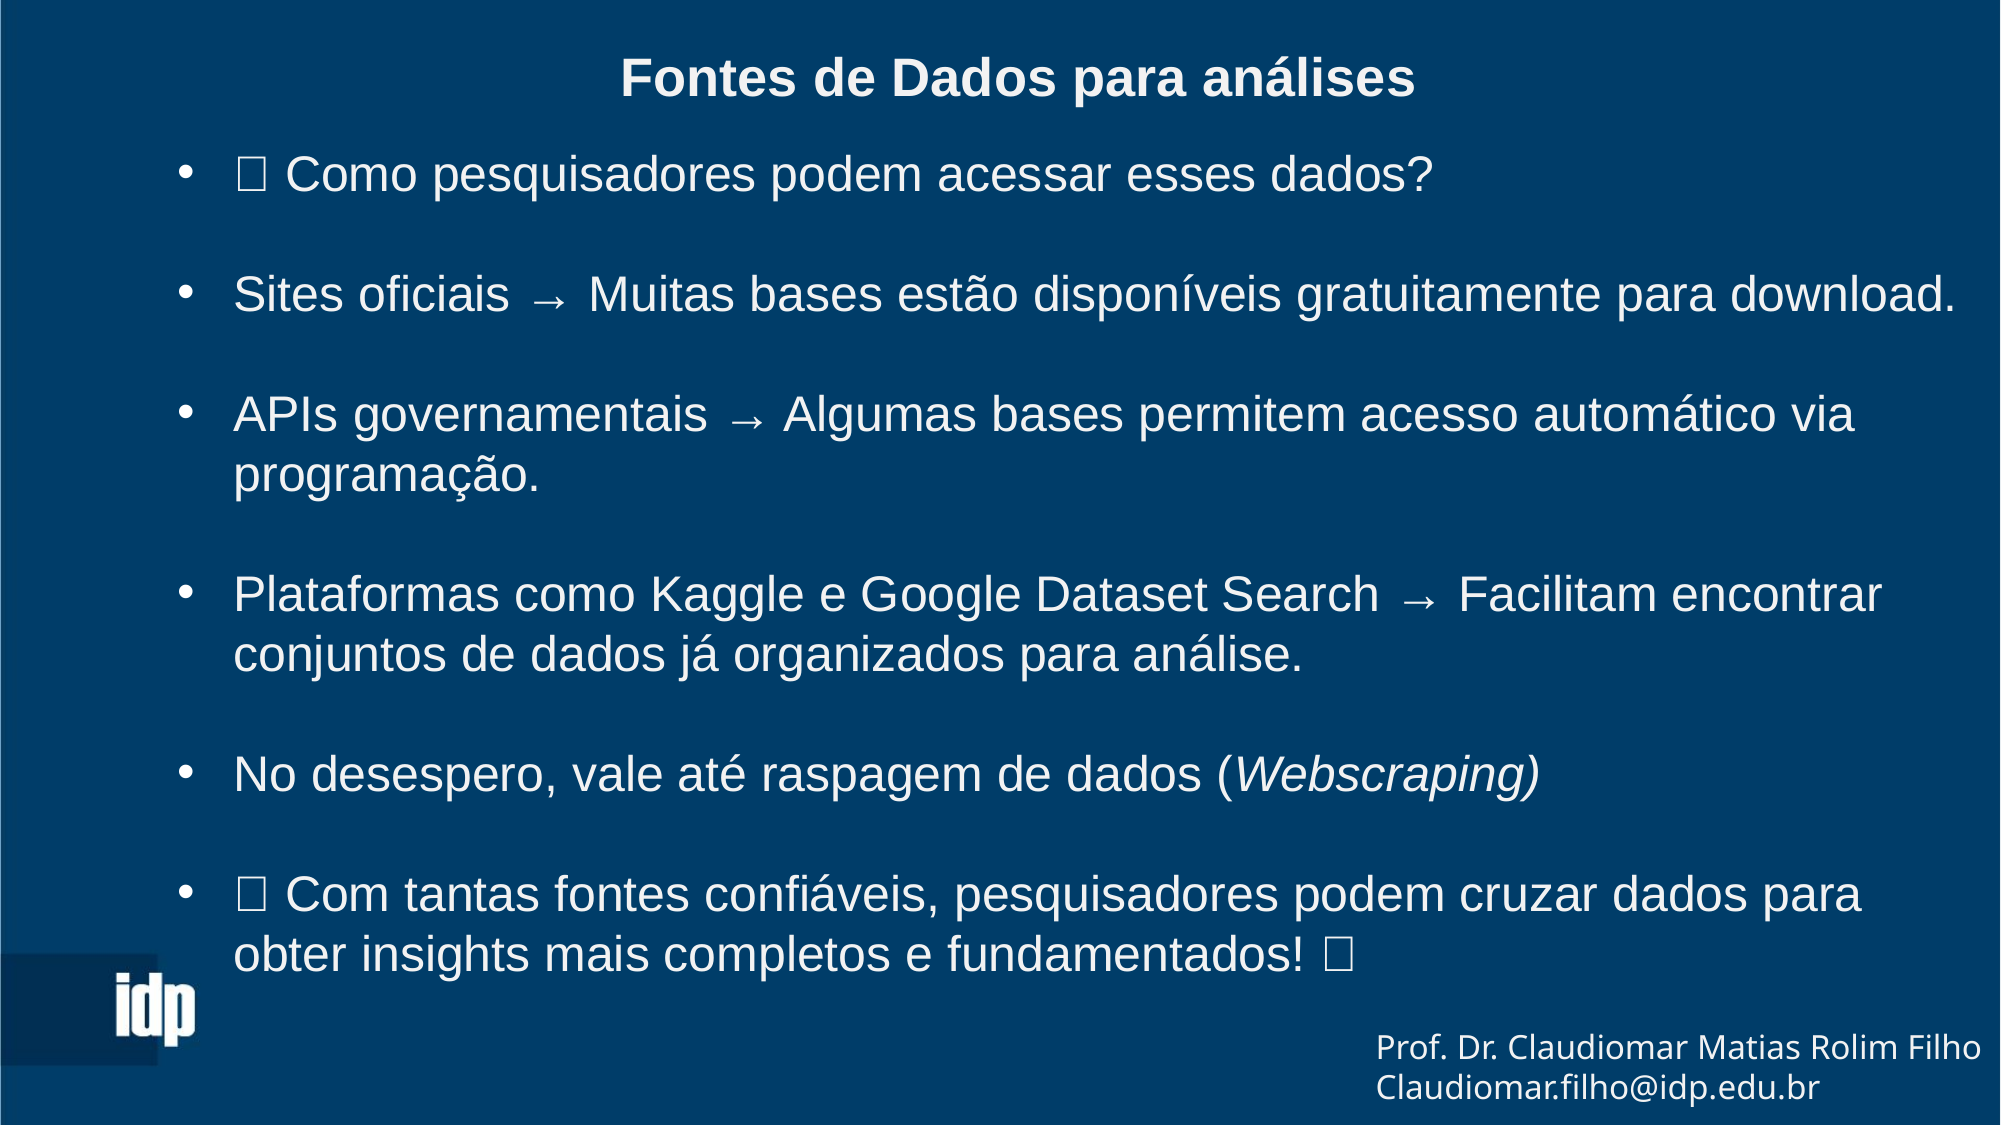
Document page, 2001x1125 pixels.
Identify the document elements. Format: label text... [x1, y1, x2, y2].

picture [0, 0, 2001, 1125]
text_box Fontes de Dados para análises [112, 35, 1926, 893]
text_box 📌 Como pesquisadores podem acessar esses dados? Sites oficiais → Muitas bases estão disponíveis gratuitamente para download. APIs governamentais → Algumas bases permitem acesso automático via programação. Plataformas como Kaggle e Google Dataset Search → Facilitam encontrar conjuntos de dados já organizados para análise. No desespero, vale até raspagem de dados (Webscraping) 💡 Com tantas fontes confiáveis, pesquisadores podem cruzar dados para obter insights mais completos e fundamentados! 🚀 [162, 133, 1976, 992]
text_box Prof. Dr. Claudiomar Matias Rolim Filho Claudiomar.filho@idp.edu.br [1360, 1018, 2000, 1114]
